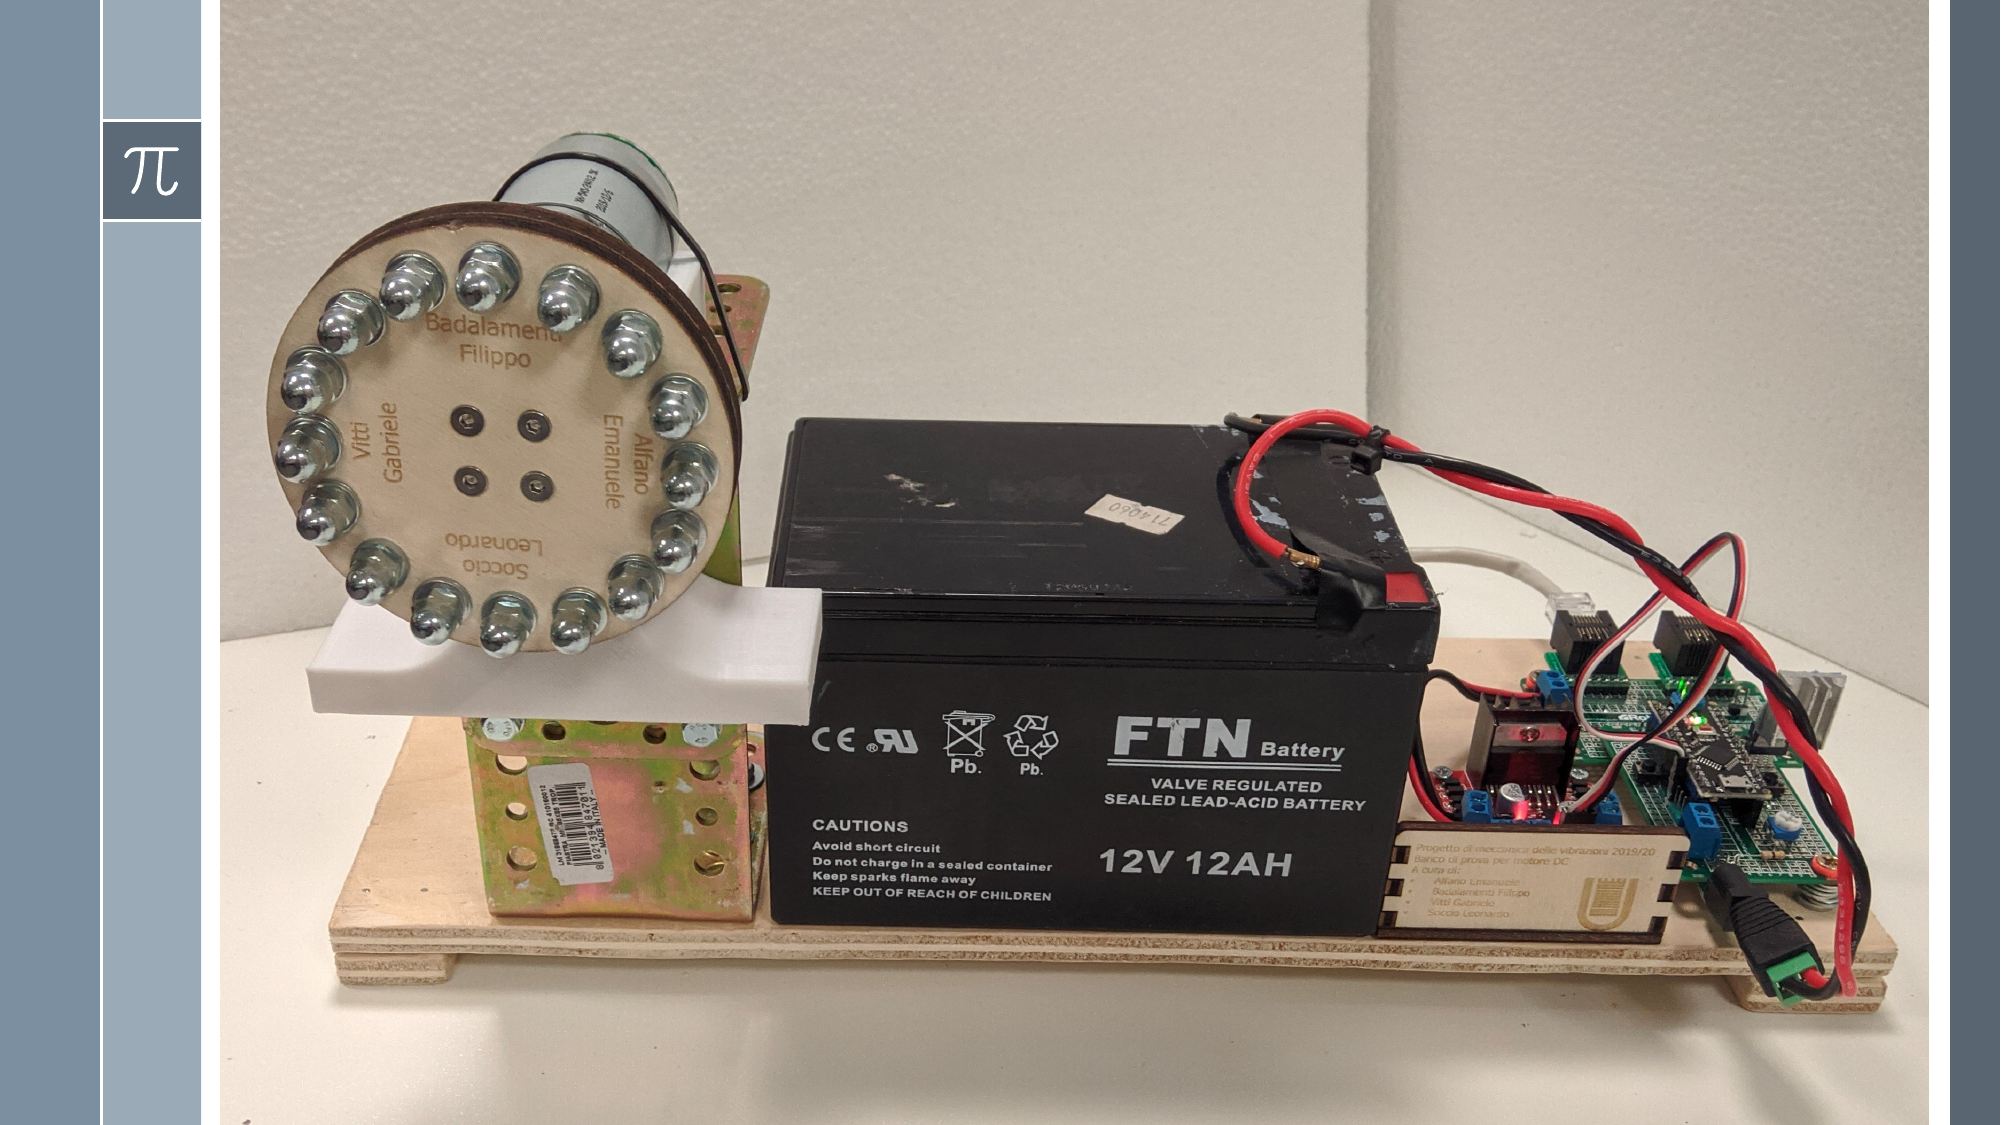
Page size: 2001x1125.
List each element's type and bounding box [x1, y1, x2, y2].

list [220, 0, 1929, 1125]
